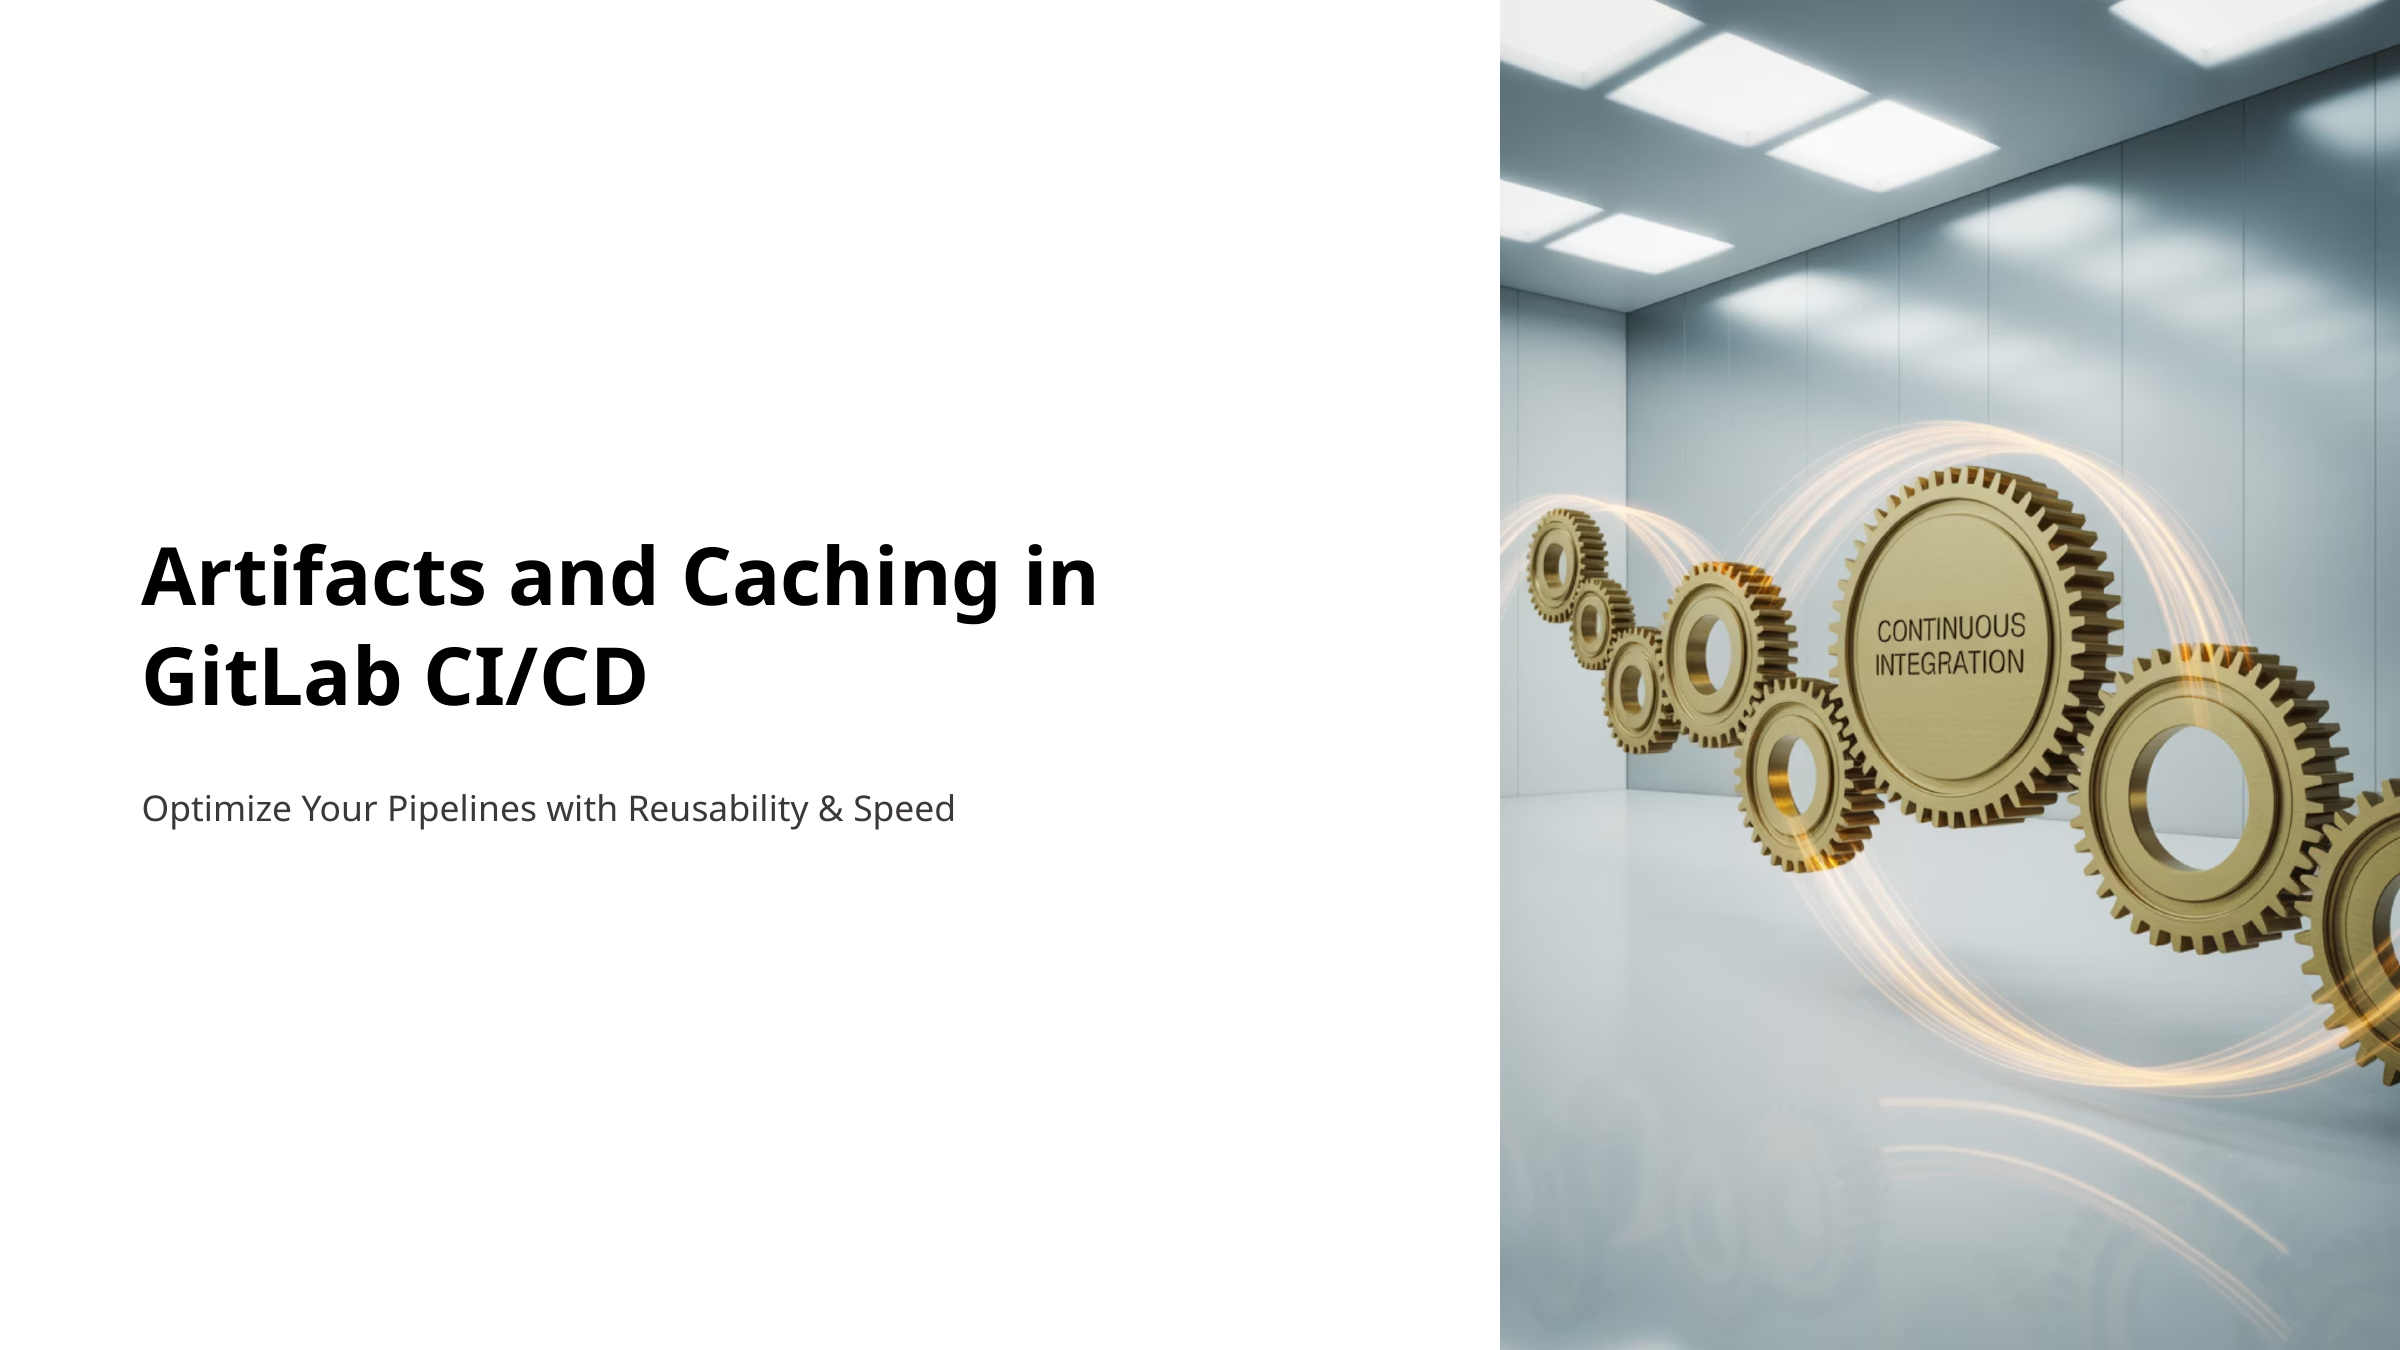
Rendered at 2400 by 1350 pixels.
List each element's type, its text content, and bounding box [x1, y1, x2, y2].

text_box Optimize Your Pipelines with Reusability & Speed [141, 775, 1359, 829]
picture [1499, 0, 2400, 1350]
text_box Artifacts and Caching in GitLab CI/CD [141, 521, 1359, 723]
